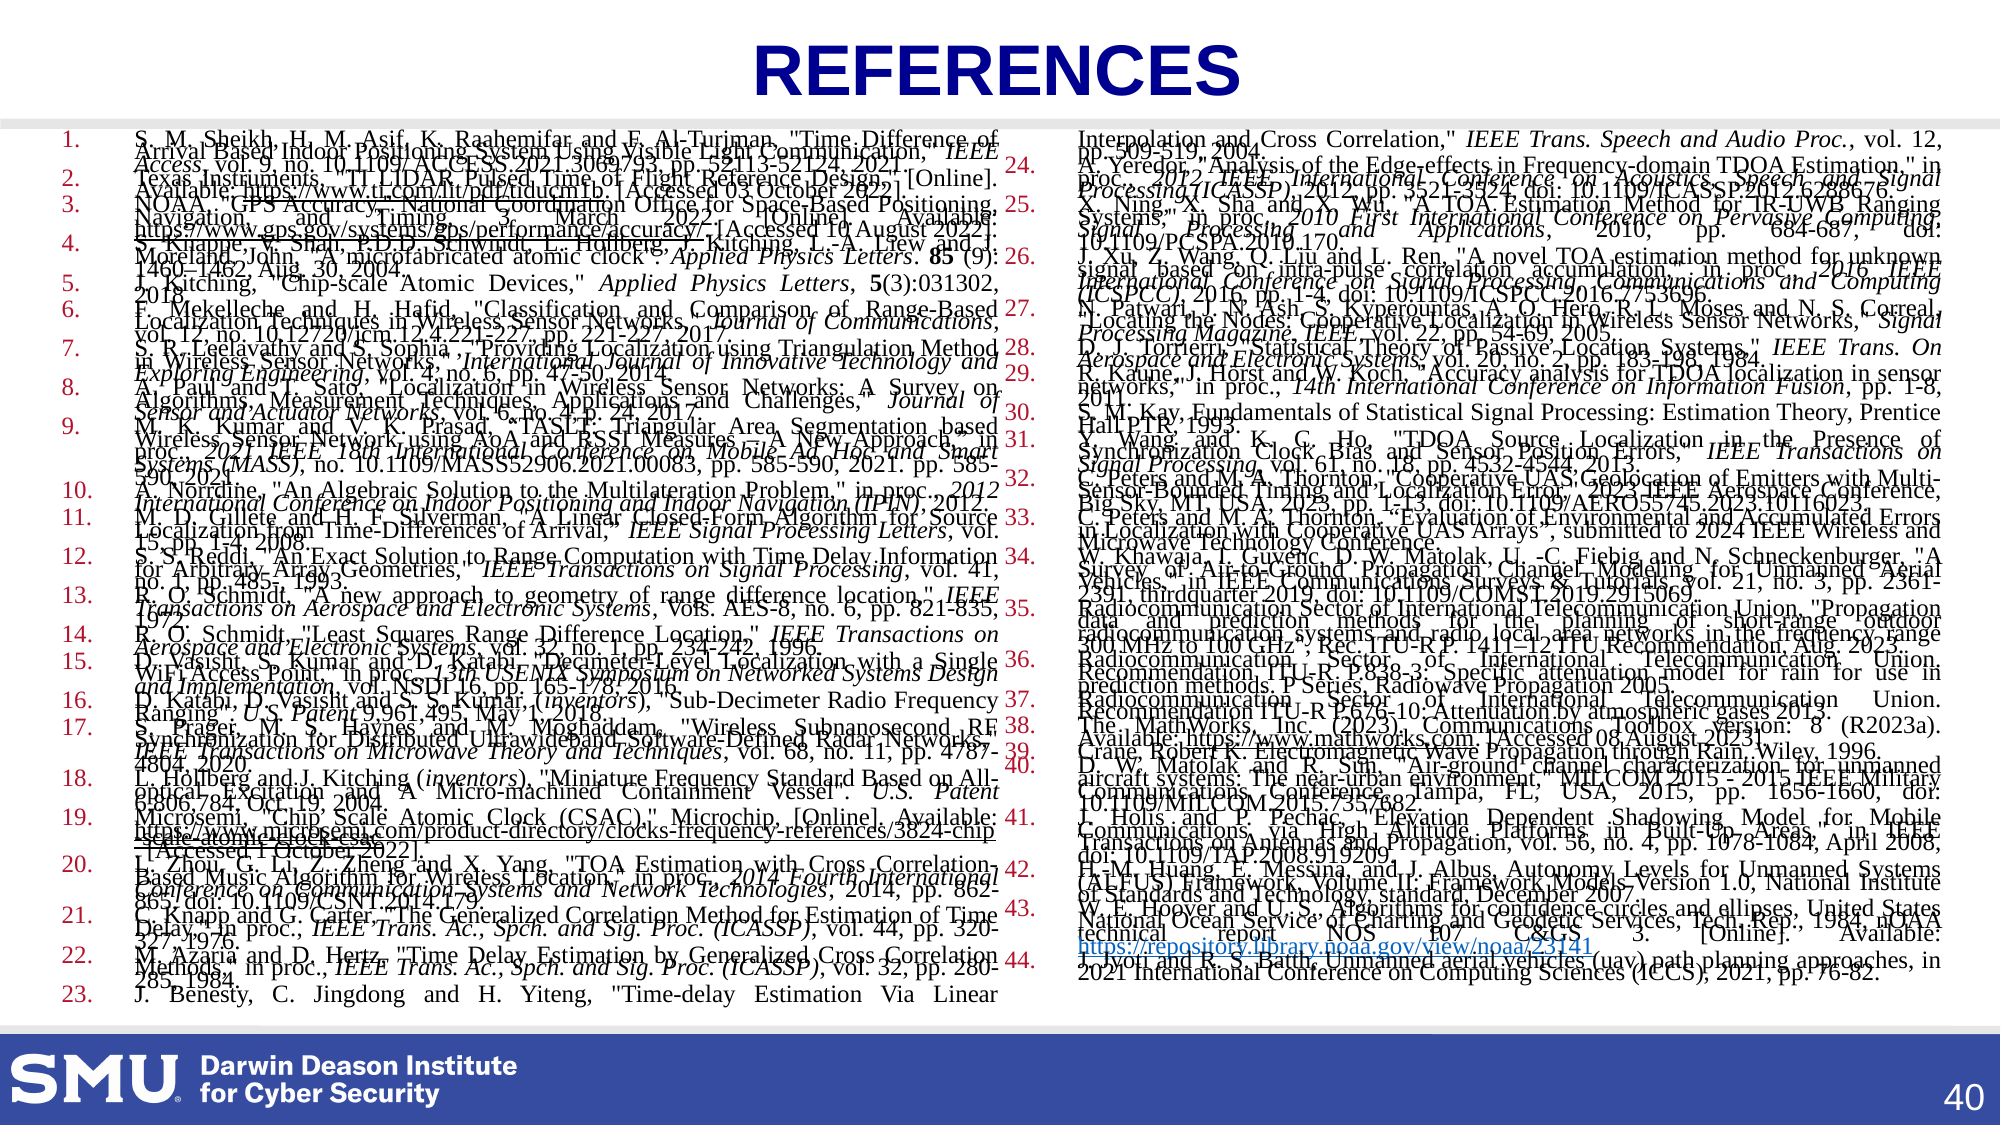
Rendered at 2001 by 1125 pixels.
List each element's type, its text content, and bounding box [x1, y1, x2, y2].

subtitle S. M. Sheikh, H. M. Asif, K. Raahemifar and F. Al-Turjman, "Time Difference of Arrival Based Indoor Positioning System Using Visible Light Communication," IEEE Access, vol. 9, no. 10.1109/ ACCESS.2021.3069793, pp. 52113-52124, 2021. Texas Instruments, "TI LIDAR Pulsed Time of Flight Reference Design," [Online]. Available: https://www.ti.com/lit/pdf/tiducm1b. [Accessed 03 October 2022]. NOAA, "GPS Accuracy," National Coordination Office for Space-Based Positioning, Navigation, and Timing, 3 March 2022. [Online]. Available: https://www.gps.gov/systems/gps/performance/accuracy/. [Accessed 10 August 2022]. S. Knappe, V. Shah, P.D.D. Schwindt, L. Hollberg, J. Kitching, L.-A. Liew and J. Moreland, John, "A microfabricated atomic clock". Applied Physics Letters. 85 (9): 1460–1462, Aug. 30, 2004. J. Kitching, "Chip-scale Atomic Devices," Applied Physics Letters, 5(3):031302, 2018. F. Mekelleche and H. Hafid, "Classification and Comparison of Range-Based Localization Techniques in Wireless Sensor Networks," Journal of Communications, vol. 12, no. 10.12720/jcm.12.4.221-227, pp. 221-227, 2017. S. R. Leelavathy and S. Sophia , "Providing Localization using Triangulation Method in Wireless Sensor Networks," International Journal of Innovative Technology and Exploring Engineering, vol. 4, no. 6, pp. 47-50, 2014. A. Paul and T. Sato, "Localization in Wireless Sensor Networks: A Survey on Algorithms, Measurement Techniques, Applications and Challenges," Journal of Sensor and Actuator Networks, vol. 6, no. 4, p. 24, 2017. M. K. Kumar and V. K. Prasad, “TASLT: Triangular Area Segmentation based Wireless Sensor Network using AoA and RSSI Measures – A New Approach,” in proc., 2021 IEEE 18th International Conference on Mobile Ad Hoc and Smart Systems (MASS), no. 10.1109/MASS52906.2021.00083, pp. 585-590, 2021. pp. 585-590, 2021. A. Norrdine, "An Algebraic Solution to the Multilateration Problem," in proc., 2012 International Conference on Indoor Positioning and Indoor Navigation (IPIN), 2012. M. D. Gillete and H. F. Silverman, "A Linear Closed-Form Algorithm for Source Localization from Time-Differences of Arrival,” IEEE Signal Processing Letters, vol. 15, pp. 1-4, 2008. S. S. Reddi, "An Exact Solution to Range Computation with Time Delay Information for Arbitrary Array Geometries," IEEE Transactions on Signal Processing, vol. 41, no. 1, pp. 485-, 1993. R. O. Schmidt, "A new approach to geometry of range difference location," IEEE Transactions on Aerospace and Electronic Systems, Vols. AES-8, no. 6, pp. 821-835, 1972. R. O. Schmidt, "Least Squares Range Difference Location," IEEE Transactions on Aerospace and Electronic Systems, vol. 32, no. 1, pp. 234-242, 1996. D. Vasisht, S. Kumar and D. Katabi, "Decimeter-Level Localization with a Single WiFi Access Point," in proc., 13th USENIX Symposium on Networked Systems Design and Implementation, vol. NSDI 16, pp. 165-178, 2016. D. Katabi, D. Vasisht and S. S. Kumar, (inventors), "Sub-Decimeter Radio Frequency Ranging". U.S. Patent 9,961,495, May 1, 2018. S. Prager, M. S. Haynes and M. Moghaddam, "Wireless Subnanosecond RF Synchronization for Distributed Ultrawideband Software-Defined Radar Networks," IEEE Transactions on Microwave Theory and Techniques, vol. 68, no. 11, pp. 4787-4804, 2020. L. Hollberg and J. Kitching (inventors), "Miniature Frequency Standard Based on All-optical Excitation and A Micro-machined Containment Vessel". U.S. Patent 6,806,784, Oct. 19, 2004. Microsemi, "Chip Scale Atomic Clock (CSAC)," Microchip, [Online]. Available: https://www.microsemi.com/product-directory/clocks-frequency-references/3824-chip-scale-atomic-clock-csac. [Accessed 1 October 2022]. L. Zhou, G. Li, Z. Zheng and X. Yang, "TOA Estimation with Cross Correlation-Based Music Algorithm for Wireless Location," in proc., 2014 Fourth International Conference on Communication Systems and Network Technologies, 2014, pp. 862-865, doi: 10.1109/CSNT.2014.179. C. Knapp and G. Carter, "The Generalized Correlation Method for Estimation of Time Delay," in proc., IEEE Trans. Ac., Spch. and Sig. Proc. (ICASSP), vol. 44, pp. 320-327, 1976. M. Azaria and D. Hertz, "Time Delay Estimation by Generalized Cross Correlation Methods," in proc., IEEE Trans. Ac., Spch. and Sig. Proc. (ICASSP), vol. 32, pp. 280-285, 1984. J. Benesty, C. Jingdong and H. Yiteng, "Time-delay Estimation Via Linear Interpolation and Cross Correlation," IEEE Trans. Speech and Audio Proc., vol. 12, pp. 509-519, 2004. A. Yeredor, "Analysis of the Edge-effects in Frequency-domain TDOA Estimation," in proc., 2012 IEEE International Conference on Acoustics, Speech and Signal Processing (ICASSP), 2012, pp. 3521-3524, doi: 10.1109/ICASSP.2012.6288676. X. Ning, X. Sha and X. Wu, "A TOA Estimation Method for IR-UWB Ranging Systems," in proc., 2010 First International Conference on Pervasive Computing, Signal Processing and Applications, 2010, pp. 684-687, doi: 10.1109/PCSPA.2010.170. J. Xu, Z. Wang, Q. Liu and L. Ren, "A novel TOA estimation method for unknown signal based on intra-pulse correlation accumulation," in proc., 2016 IEEE International Conference on Signal Processing, Communications and Computing (ICSPCC), 2016, pp. 1-4, doi: 10.1109/ICSPCC.2016.7753696. N. Patwari, J. N. Ash, S. Kyperountas, A. O. Hero, R. L. Moses and N. S. Correal, "Locating the Nodes: Cooperative Localization in Wireless Sensor Networks," Signal Processing Magazine, IEEE, vol. 22, pp. 54-69, 2005. D. J. Torrierri, "Statistical Theory of Passive Location Systems," IEEE Trans. On Aerospace and Electronic Systems, vol. 20, no. 2, pp. 183-198, 1984. R. Kaune, J. Hörst and W. Koch, "Accuracy analysis for TDOA localization in sensor networks," in proc., 14th International Conference on Information Fusion, pp. 1-8, 2011. S. M. Kay, Fundamentals of Statistical Signal Processing: Estimation Theory, Prentice Hall PTR, 1993. Y. Wang and K. C. Ho, "TDOA Source Localization in the Presence of Synchronization Clock Bias and Sensor Position Errors," IEEE Transactions on Signal Processing, vol. 61, no. 18, pp. 4532-4544, 2013. C. Peters and M. A. Thornton, "Cooperative UAS Geolocation of Emitters with Multi-Sensor-Bounded Timing and Localization Error," 2023 IEEE Aerospace Conference, Big Sky, MT, USA, 2023, pp. 1-13, doi: 10.1109/AERO55745.2023.10116023. C. Peters and M. A. Thornton, “Evaluation of Environmental and Accumulated Errors in Localization with Cooperative UAS Arrays”, submitted to 2024 IEEE Wireless and Microwave Technology Conference. W. Khawaja, I. Guvenc, D. W. Matolak, U. -C. Fiebig and N. Schneckenburger, "A Survey of Air-to-Ground Propagation Channel Modeling for Unmanned Aerial Vehicles," in IEEE Communications Surveys & Tutorials, vol. 21, no. 3, pp. 2361-2391, thirdquarter 2019, doi: 10.1109/COMST.2019.2915069. Radiocommunication Sector of International Telecommunication Union, "Propagation data and prediction methods for the planning of short-range outdoor radiocommunication systems and radio local area networks in the frequency range 300 MHz to 100 GHz", Rec. ITU-R P. 1411–12 ITU Recommendation, Aug. 2023. Radiocommunication Sector of International Telecommunication Union. Recommendation ITU-R P.838-3: Specific attenuation model for rain for use in prediction methods. P Series, Radiowave Propagation 2005. Radiocommunication Sector of International Telecommunication Union. Recommendation ITU-R P.676-10: Attenuation by atmospheric gases 2013. The MathWorks, Inc. (2023). Communications Toolbox version: 8 (R2023a). Available: https://www.mathworks.com. [Accessed 08 August 2023]. Crane, Robert K. Electromagnetic Wave Propagation through Rain. Wiley, 1996. D. W. Matolak and R. Sun, "Air-ground channel characterization for unmanned aircraft systems: The near-urban environment," MILCOM 2015 - 2015 IEEE Military Communications Conference, Tampa, FL, USA, 2015, pp. 1656-1660, doi: 10.1109/MILCOM.2015.7357682. J. Holis and P. Pechac, "Elevation Dependent Shadowing Model for Mobile Communications via High Altitude Platforms in Built-Up Areas," in IEEE Transactions on Antennas and Propagation, vol. 56, no. 4, pp. 1078-1084, April 2008, doi: 10.1109/TAP.2008.919209. H.-M. Huang, E. Messina, and J. Albus, Autonomy Levels for Unmanned Systems (ALFUS) Framework, Volume II: Framework Models Version 1.0, National Institute of Standards and Technology, standard, December 2007. W. E. Hoover and U. S., Algorithms for confidence circles and ellipses, United States National Ocean Service of Charting and Geodetic Services, Tech. Rep., 1984, nOAA technical report NOS 107 C&GS 3. [Online]. Available: https://repository.library.noaa.gov/view/noaa/23141 J. Jyoti and R. S. Batth, Unmanned aerial vehicles (uav) path planning approaches, in 2021 International Conference on Computing Sciences (ICCS), 2021, pp. 76-82. [56, 139, 1943, 1024]
slide_number 40 [1550, 1065, 2000, 1125]
text_box REFERENCES [11, 16, 1983, 117]
picture [4, 1051, 519, 1108]
